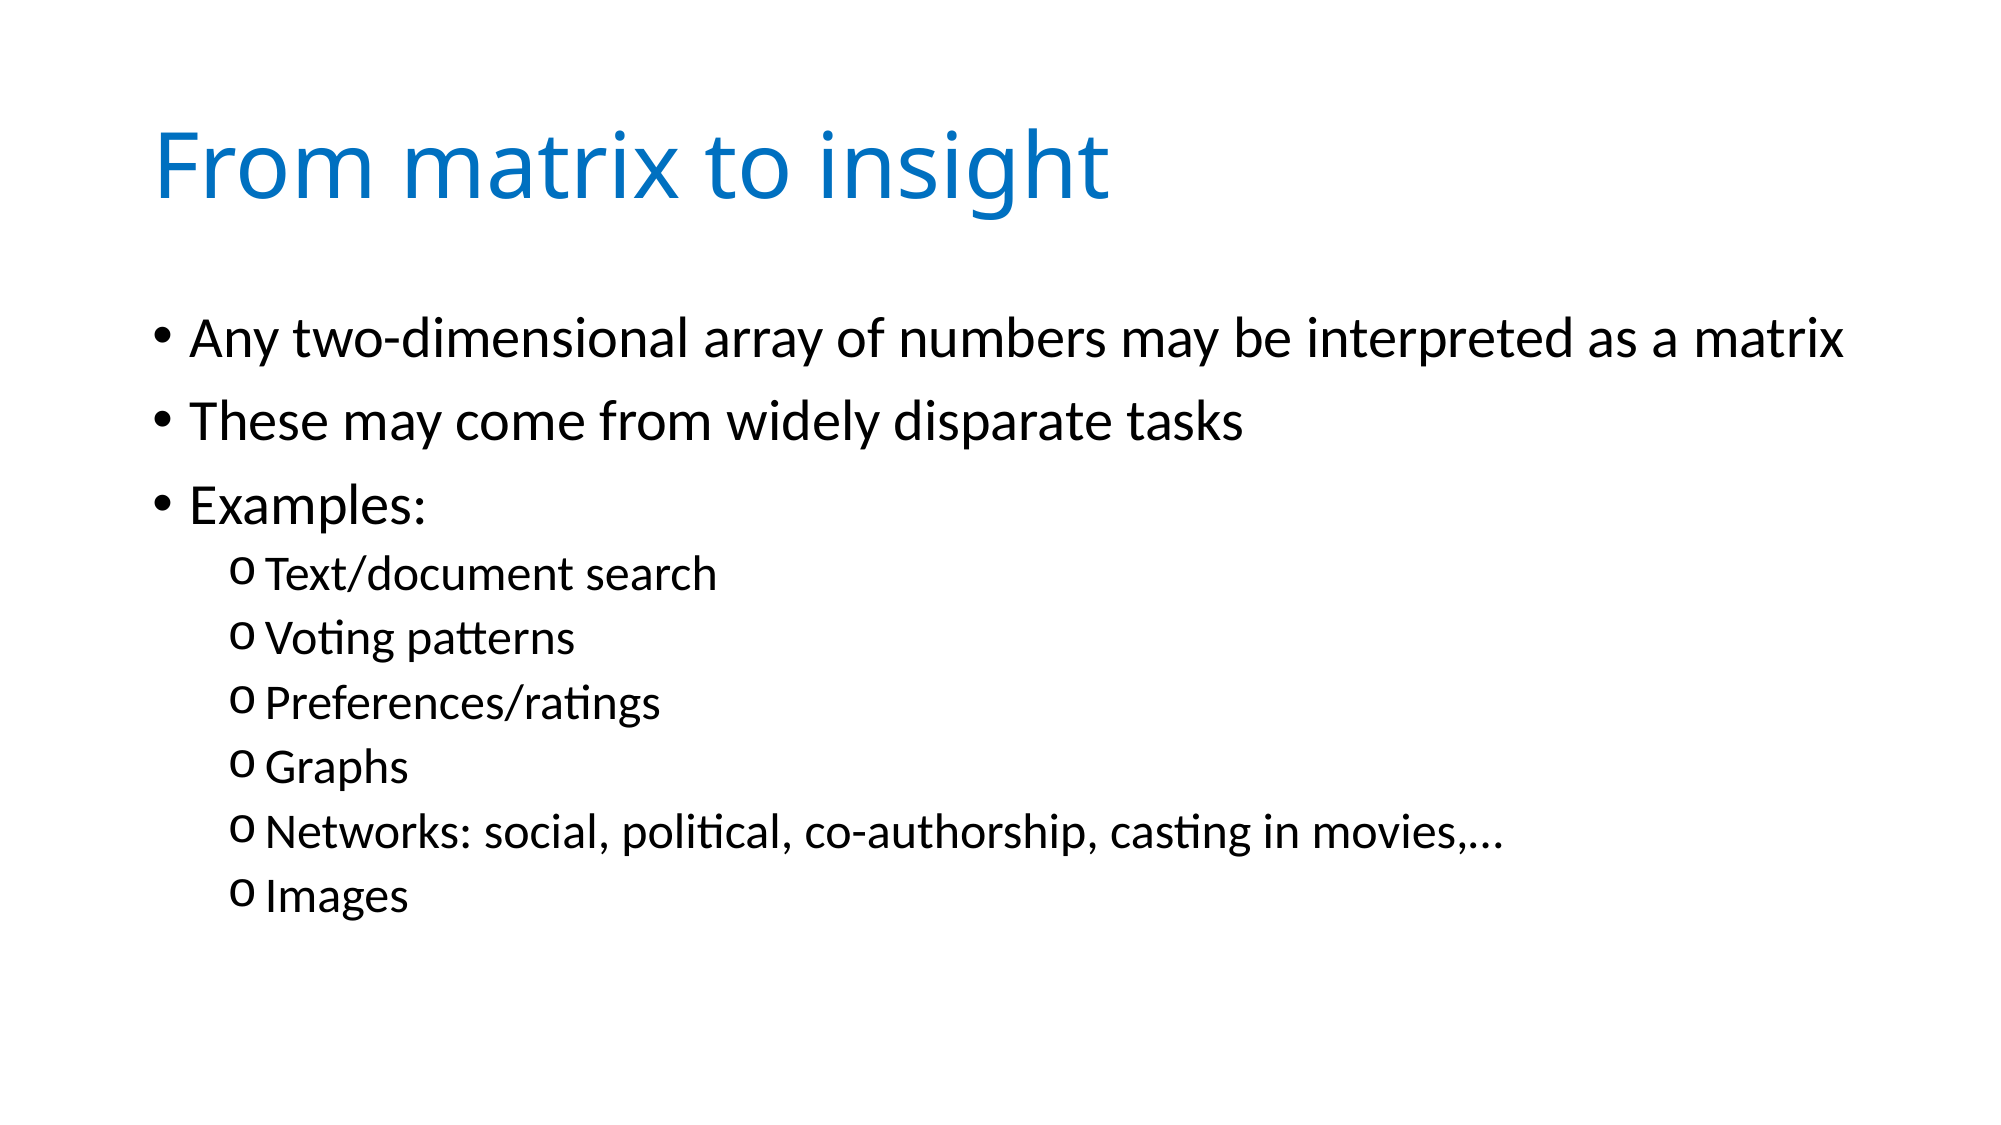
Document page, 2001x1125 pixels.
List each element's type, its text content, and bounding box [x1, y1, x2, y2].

list Any two-dimensional array of numbers may be interpreted as a matrix These may come from widely disparate tasks Examples: Text/document search Voting patterns Preferences/ratings Graphs Networks: social, political, co-authorship, casting in movies,… Images [137, 299, 1863, 1014]
title From matrix to insight [137, 59, 1863, 278]
